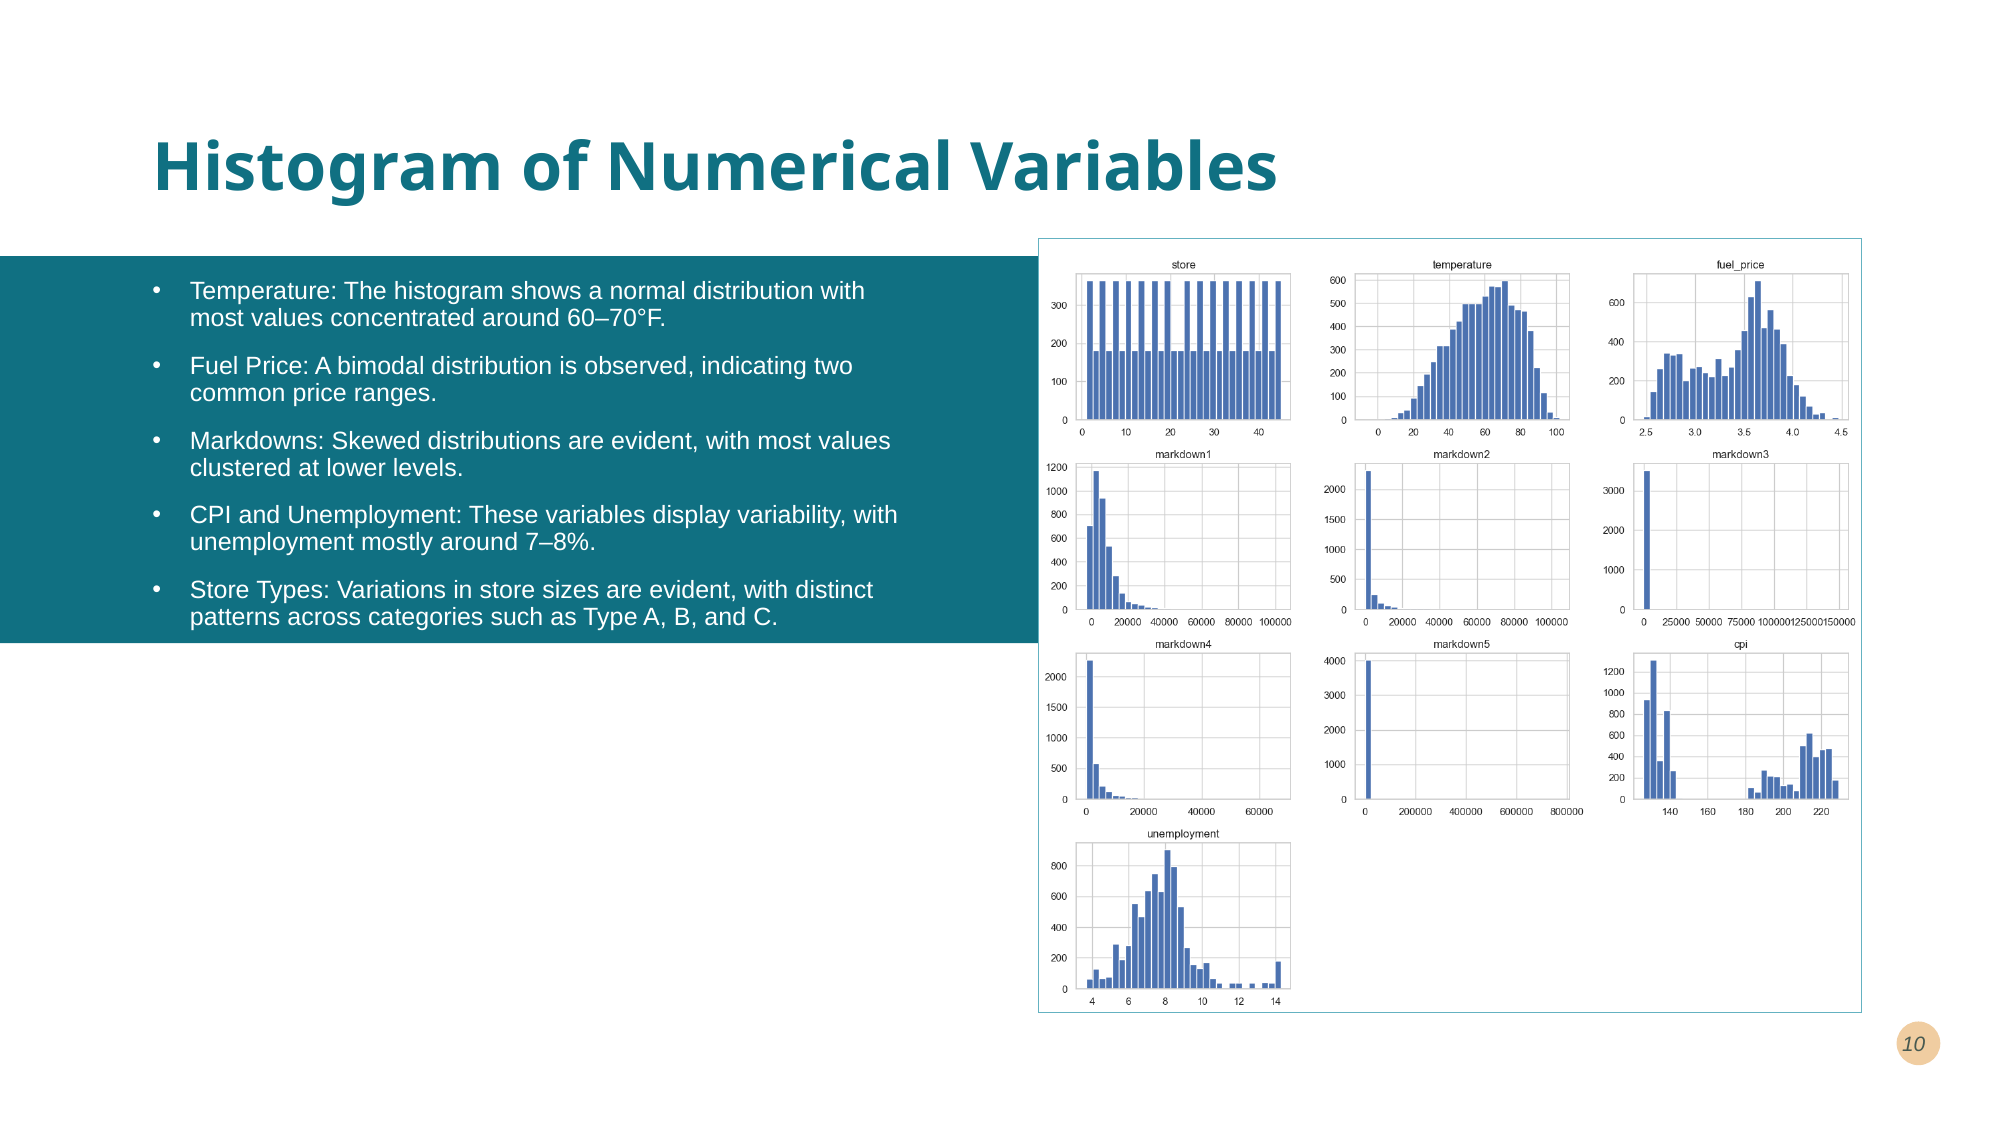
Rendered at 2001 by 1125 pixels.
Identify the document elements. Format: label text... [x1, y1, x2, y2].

title Histogram of Numerical Variables [137, 59, 1863, 278]
slide_number 10 [1881, 1012, 1940, 1073]
list Temperature: The histogram shows a normal distribution with most values concentrated around 60–70°F. Fuel Price: A bimodal distribution is observed, indicating two common price ranges. Markdowns: Skewed distributions are evident, with most values clustered at lower levels. CPI and Unemployment: These variables display variability, with unemployment mostly around 7–8%. Store Types: Variations in store sizes are evident, with distinct patterns across categories such as Type A, B, and C. [137, 270, 925, 1031]
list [1038, 238, 1862, 1013]
